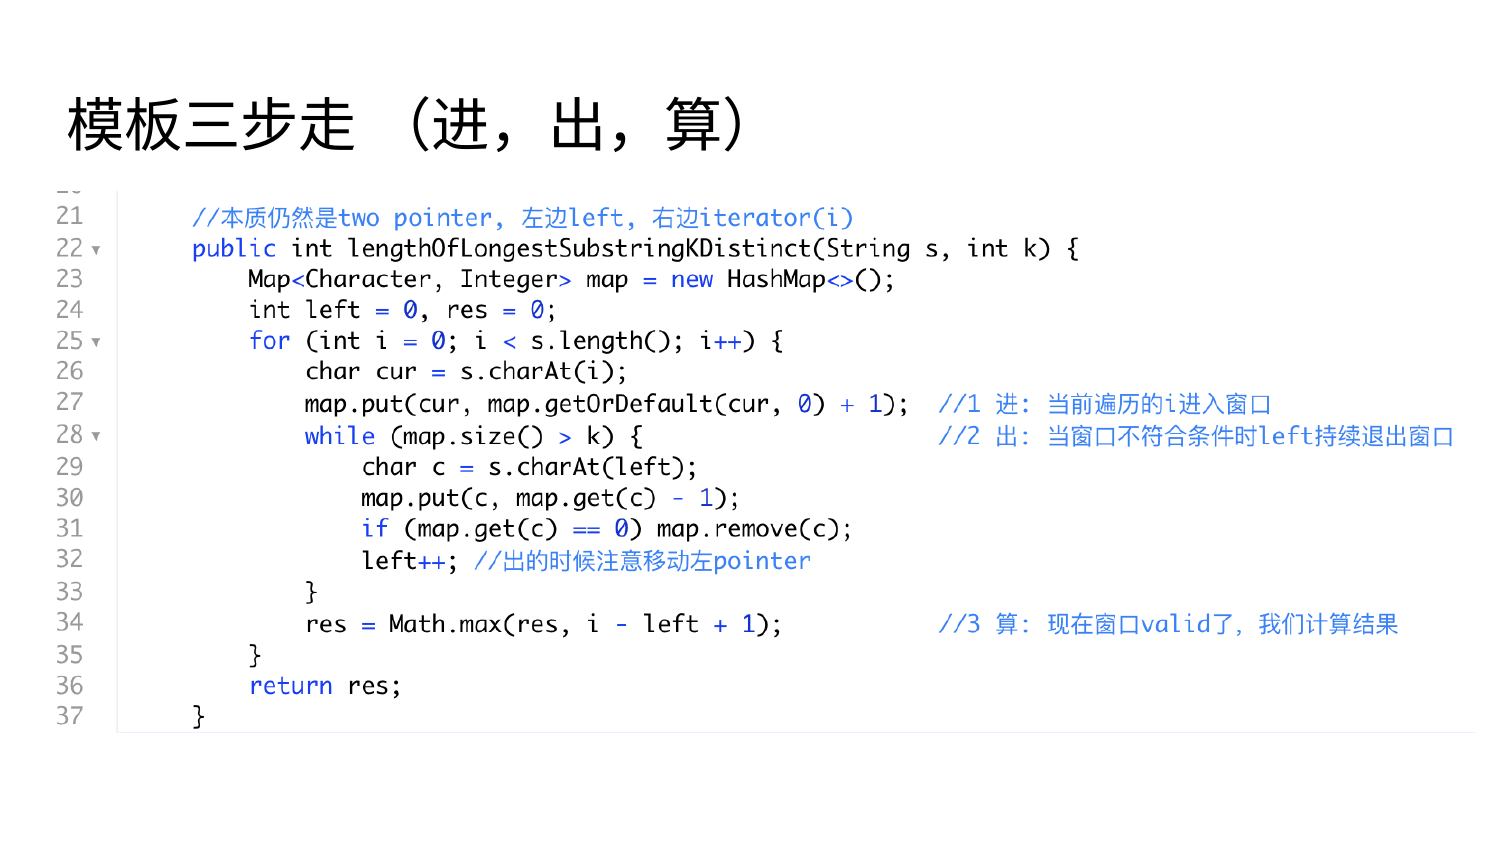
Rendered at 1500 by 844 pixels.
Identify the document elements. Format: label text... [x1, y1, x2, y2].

title 模板三步走 （进，出，算） [51, 72, 1449, 167]
picture [24, 191, 1476, 734]
